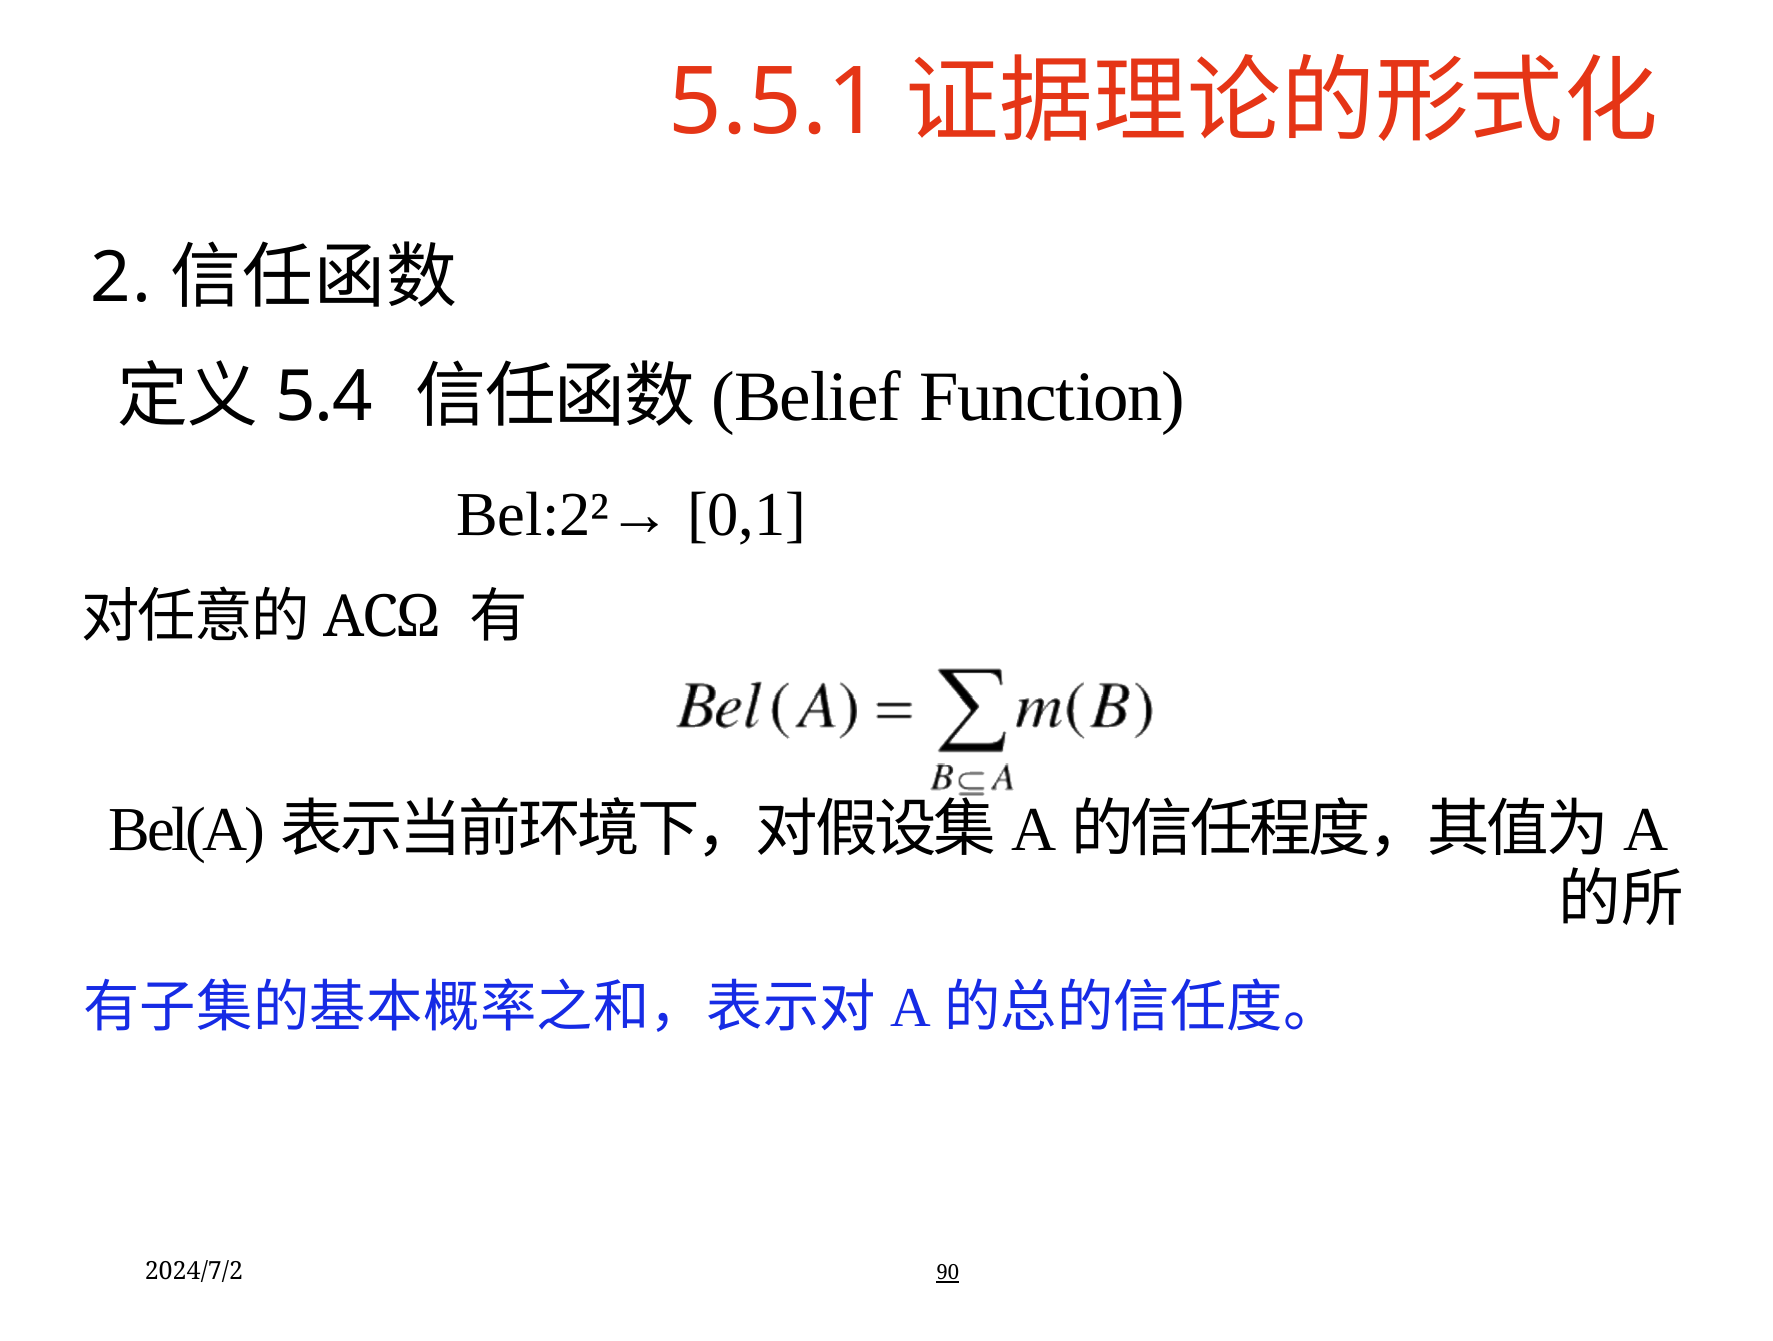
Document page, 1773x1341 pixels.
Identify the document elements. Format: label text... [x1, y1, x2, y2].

picture [673, 663, 1155, 797]
text_box 2024/7/2 90 [142, 1253, 1616, 1287]
text_box 5.5.1证据理论的形式化 2.信任函数 定义5.4 信任函数(Belief Function) Bel:2²→ [0,1] 对任意的ACΩ 有 Bel(A)表示当前环境下，对假设集A的信任程度，其值为A的所 有子集的基本概率之和，表示对A的总的信任度。 [73, 43, 1684, 973]
